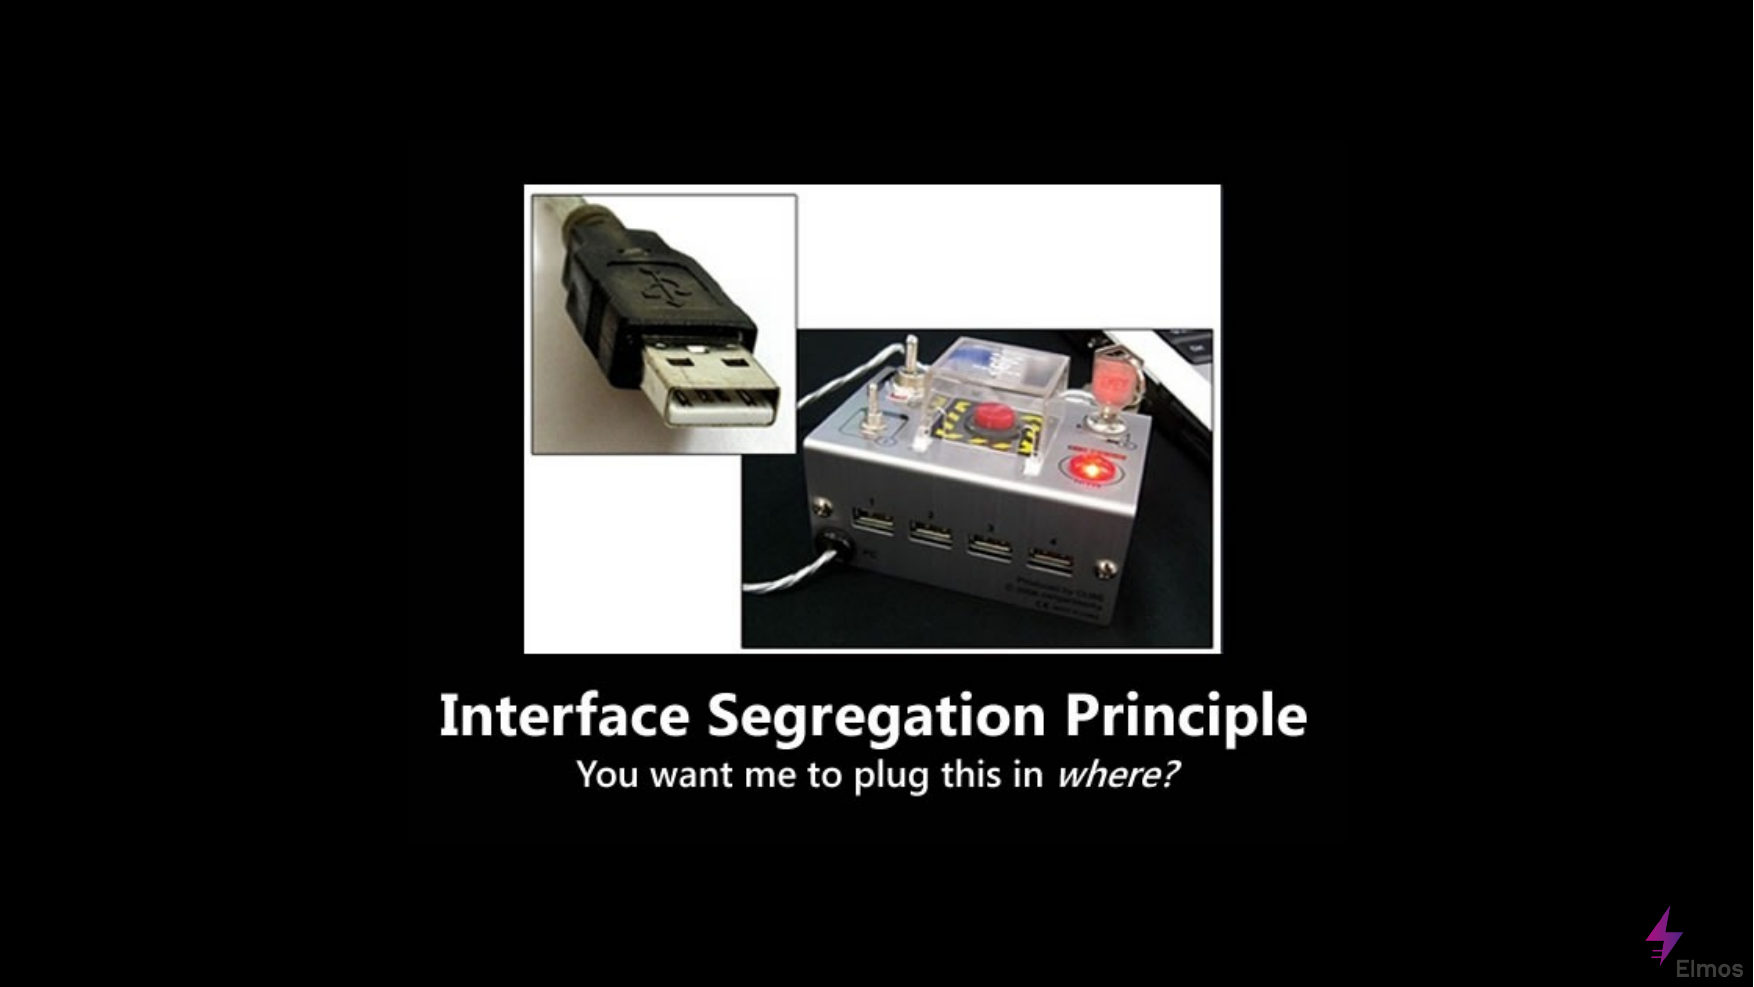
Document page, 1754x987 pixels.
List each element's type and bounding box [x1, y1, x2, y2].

picture [407, 141, 1346, 846]
picture [1645, 905, 1743, 977]
